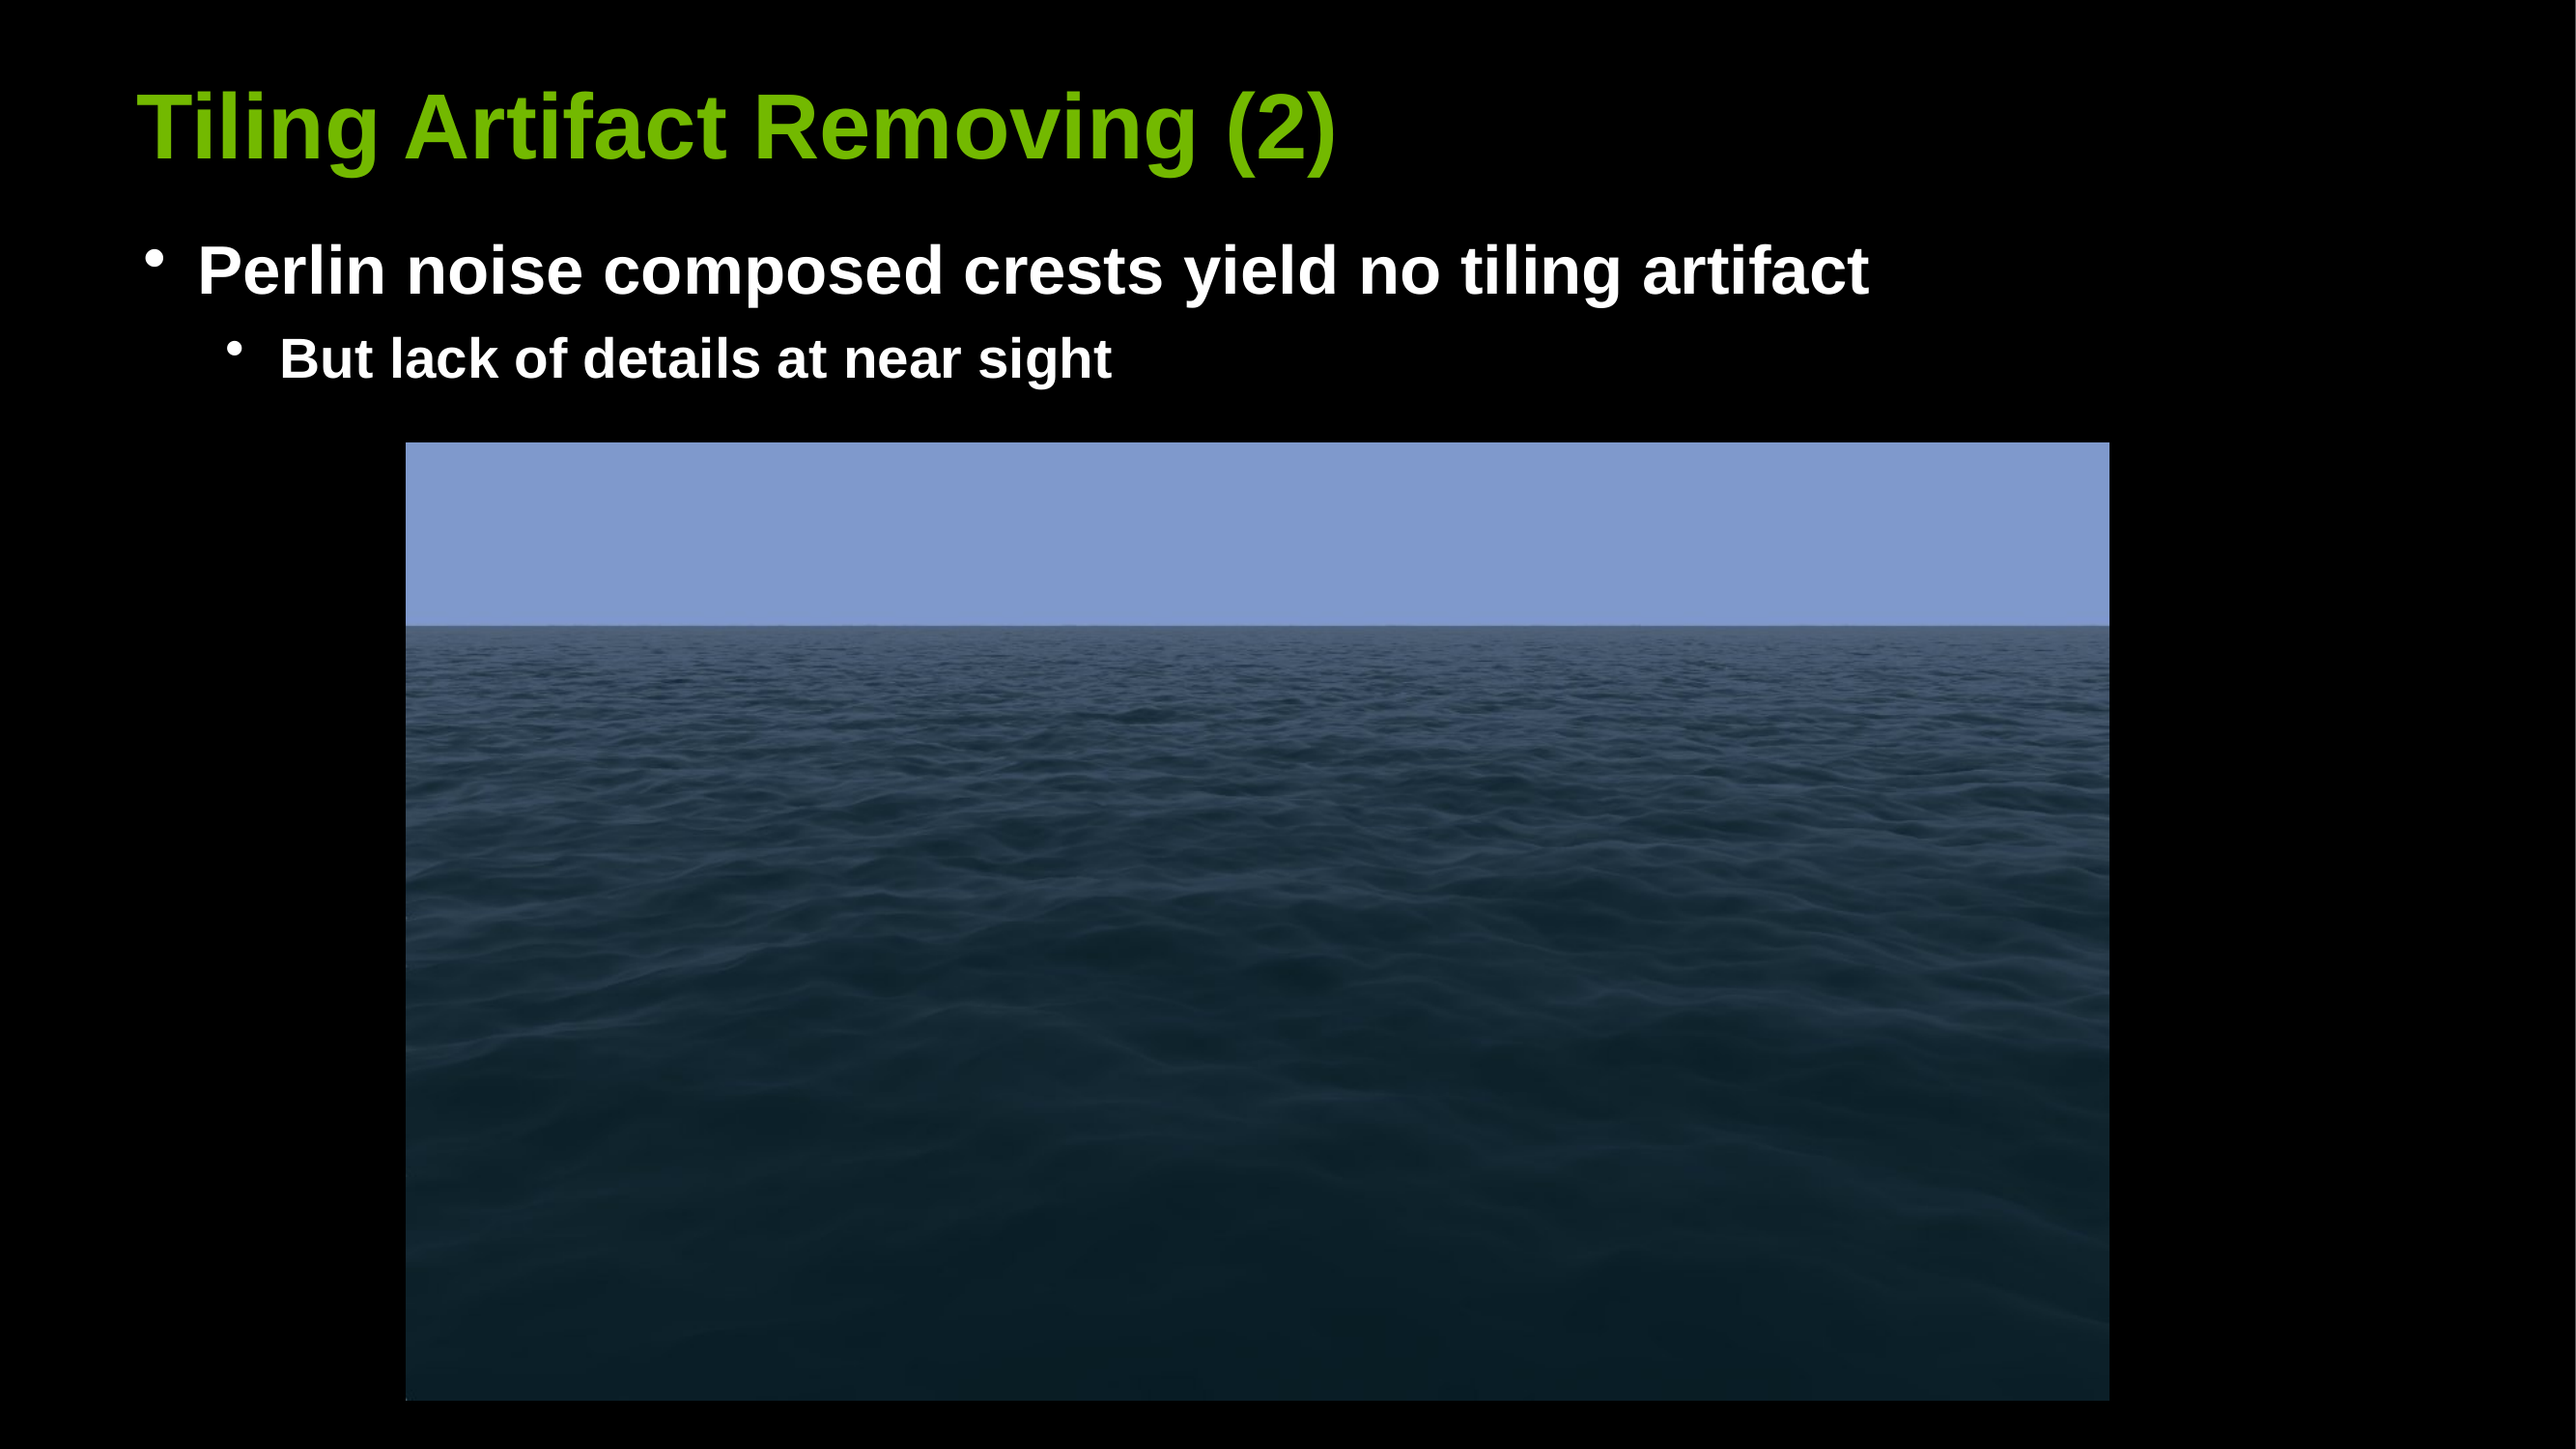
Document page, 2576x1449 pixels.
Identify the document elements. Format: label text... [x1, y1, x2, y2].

picture [406, 442, 2109, 1402]
list Perlin noise composed crests yield no tiling artifact But lack of details at near sight [127, 216, 2487, 1329]
title Tiling Artifact Removing (2) [127, 57, 2290, 216]
